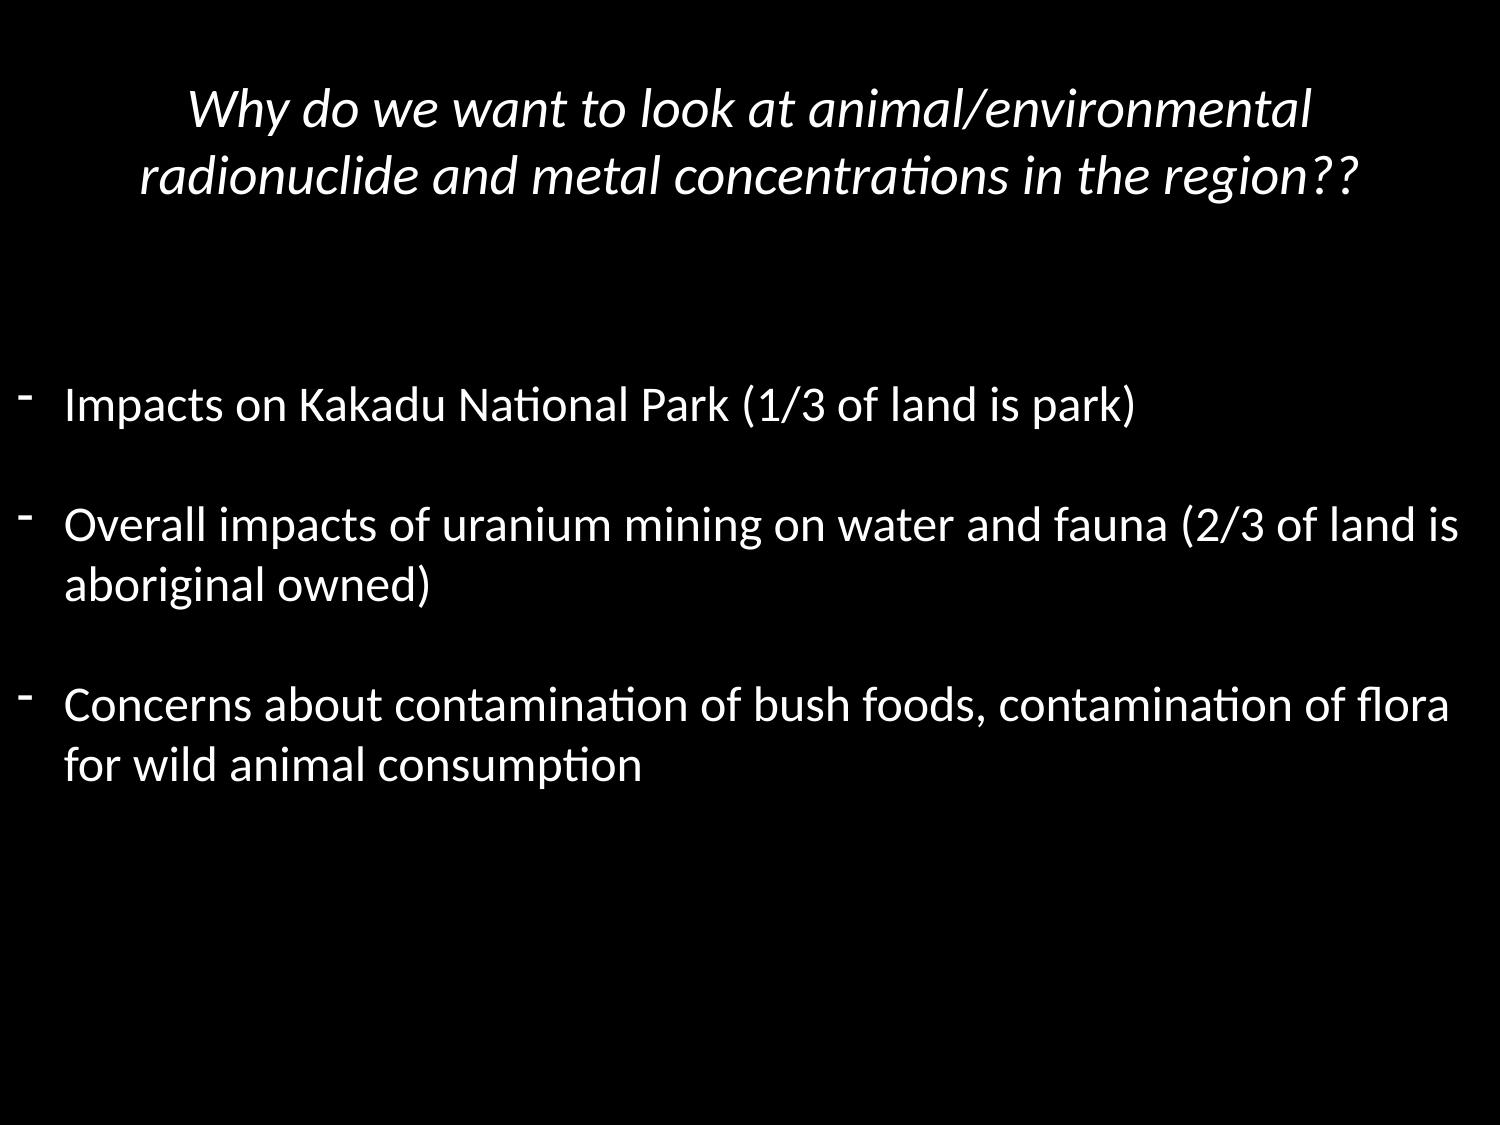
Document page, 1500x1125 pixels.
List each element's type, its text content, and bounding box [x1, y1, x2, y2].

text_box Impacts on Kakadu National Park (1/3 of land is park) Overall impacts of uranium mining on water and fauna (2/3 of land is aboriginal owned) Concerns about contamination of bush foods, contamination of flora for wild animal consumption [2, 363, 1500, 799]
title Why do we want to look at animal/environmental radionuclide and metal concentrations in the region?? [75, 45, 1425, 233]
